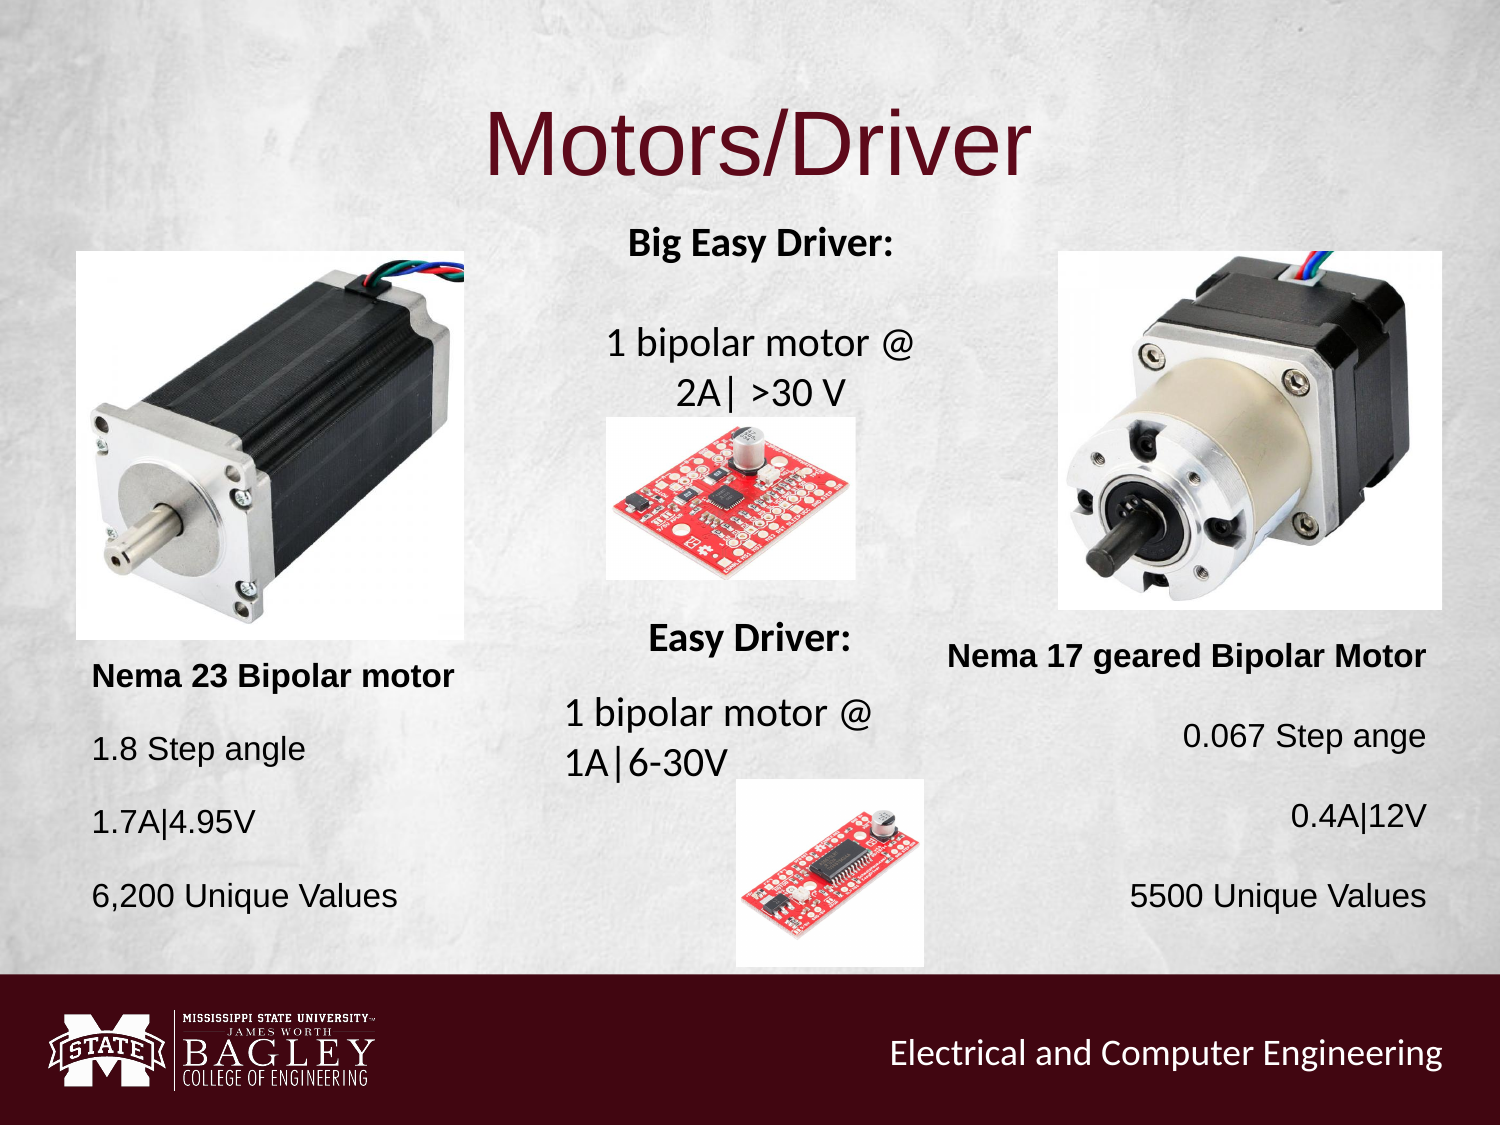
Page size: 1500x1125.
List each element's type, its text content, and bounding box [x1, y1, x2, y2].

text_box Nema 23 Bipolar motor 1.8 Step angle 1.7A|4.95V 6,200 Unique Values [76, 639, 584, 870]
text_box Nema 17 geared Bipolar Motor 0.067 Step ange 0.4A|12V 5500 Unique Values [761, 619, 1443, 863]
picture [1057, 251, 1443, 610]
picture [735, 778, 924, 967]
text_box Big Easy Driver: 1 bipolar motor @ 2A| >30 V [559, 200, 963, 444]
picture [605, 416, 856, 581]
text_box Easy Driver: 1 bipolar motor @ 1A|6-30V [548, 594, 952, 745]
title Motors/Driver [92, 45, 1425, 233]
picture [76, 251, 465, 640]
picture [35, 1002, 387, 1098]
